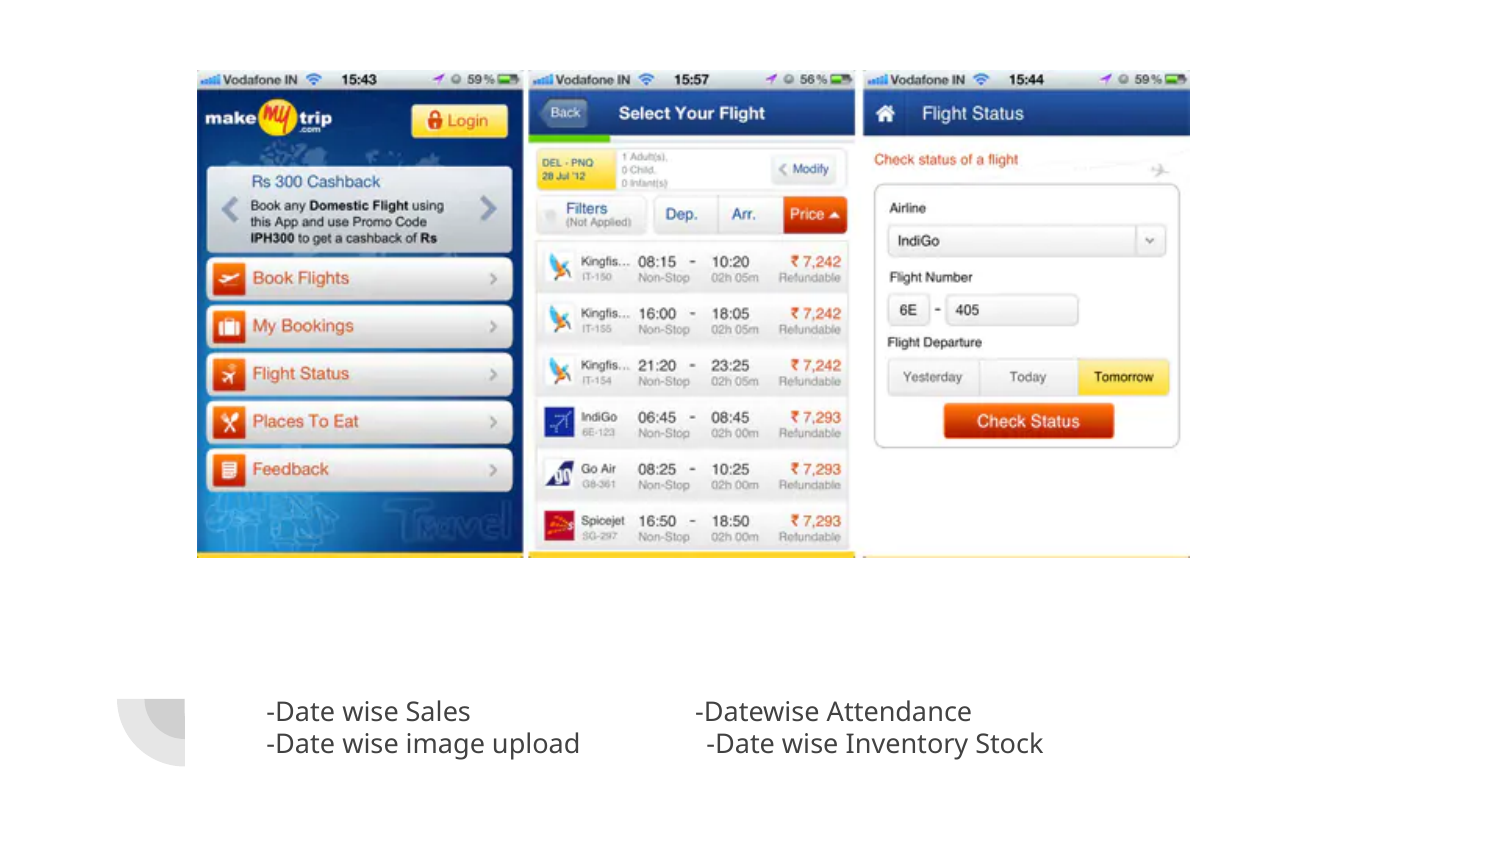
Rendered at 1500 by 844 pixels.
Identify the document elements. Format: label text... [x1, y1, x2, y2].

picture [196, 70, 1190, 559]
list -Date wise Sales -Datewise Attendance -Date wise image upload -Date wise Inventory Stock [213, 678, 1173, 767]
